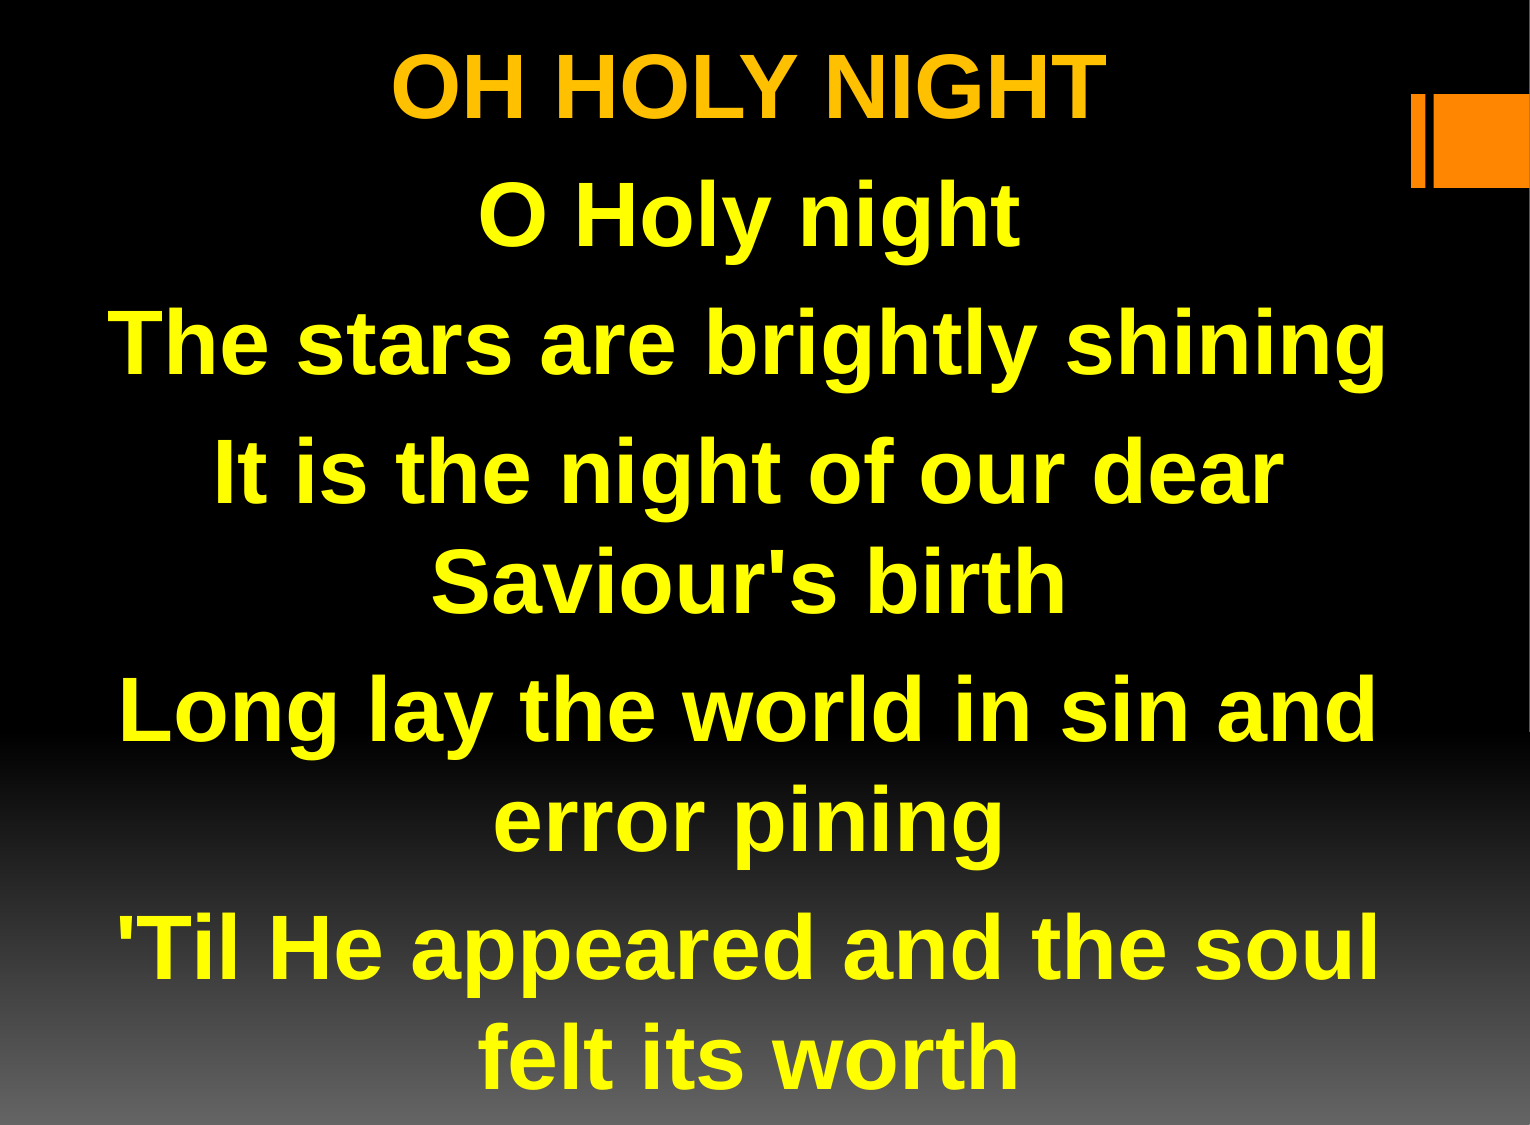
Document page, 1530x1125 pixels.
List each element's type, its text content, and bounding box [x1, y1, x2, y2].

list OH HOLY NIGHT O Holy night The stars are brightly shining It is the night of our dear Saviour's birth Long lay the world in sin and error pining 'Til He appeared and the soul felt its worth [32, 19, 1460, 424]
